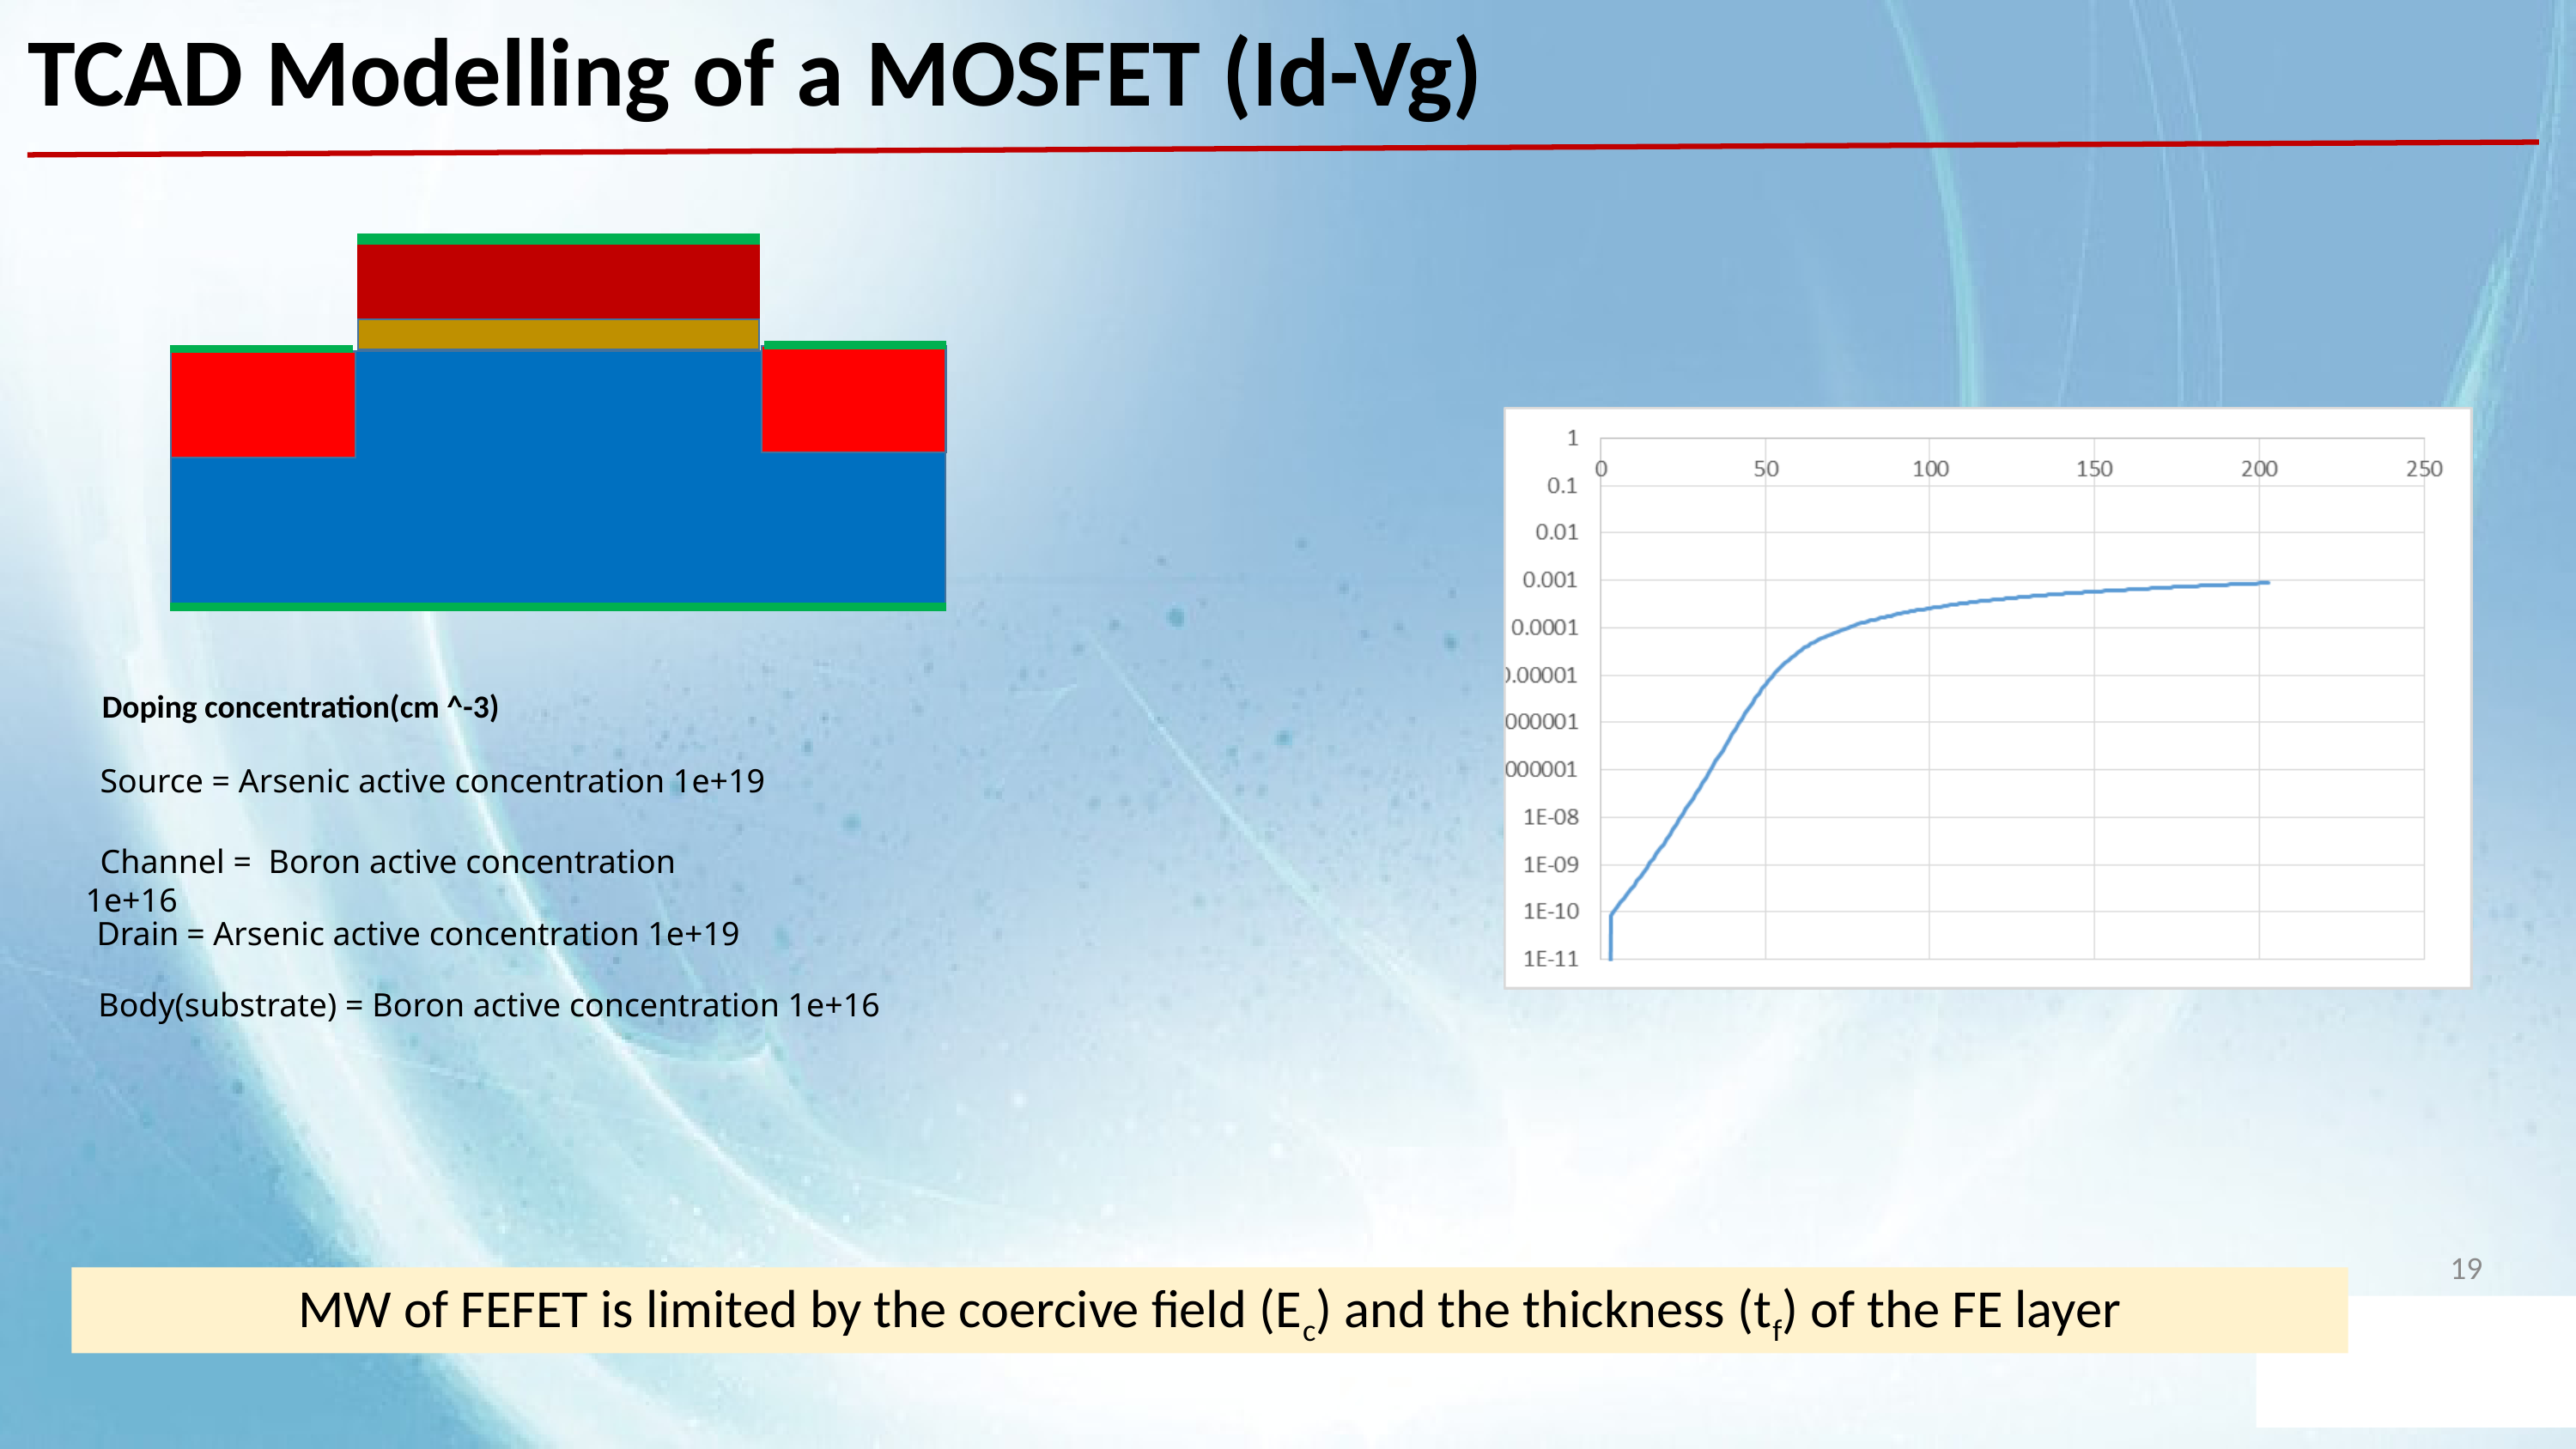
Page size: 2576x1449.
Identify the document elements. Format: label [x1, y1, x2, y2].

picture [0, 0, 2576, 1449]
text_box [27, 142, 2539, 155]
